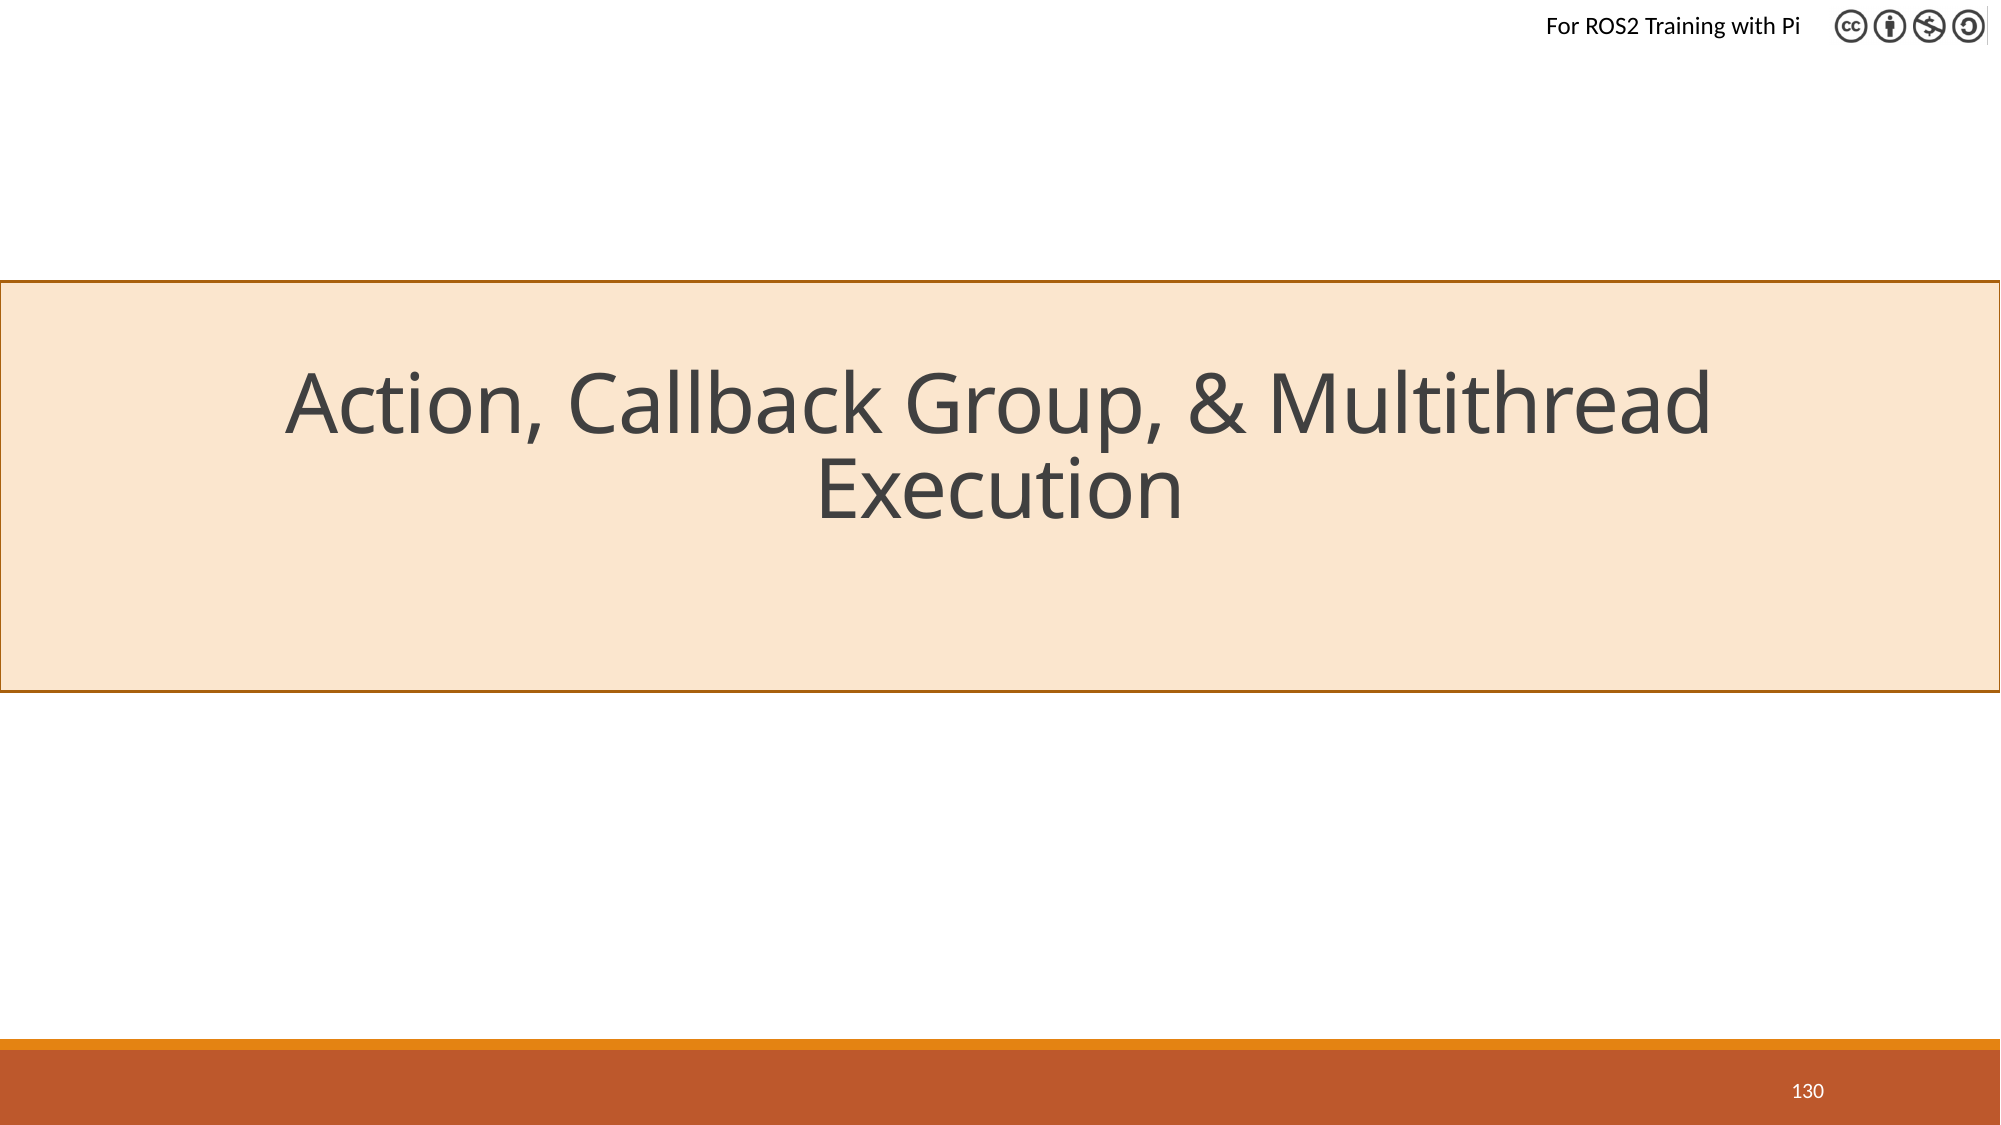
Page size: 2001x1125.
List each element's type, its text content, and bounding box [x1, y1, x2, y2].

text_box For ROS2 Training with Pi [1531, 1, 1889, 47]
slide_number 130 [1624, 1059, 1840, 1120]
title Action, Callback Group, & Multithread Execution [174, 305, 1825, 544]
text_box [0, 280, 2000, 693]
picture [1828, 6, 2001, 46]
